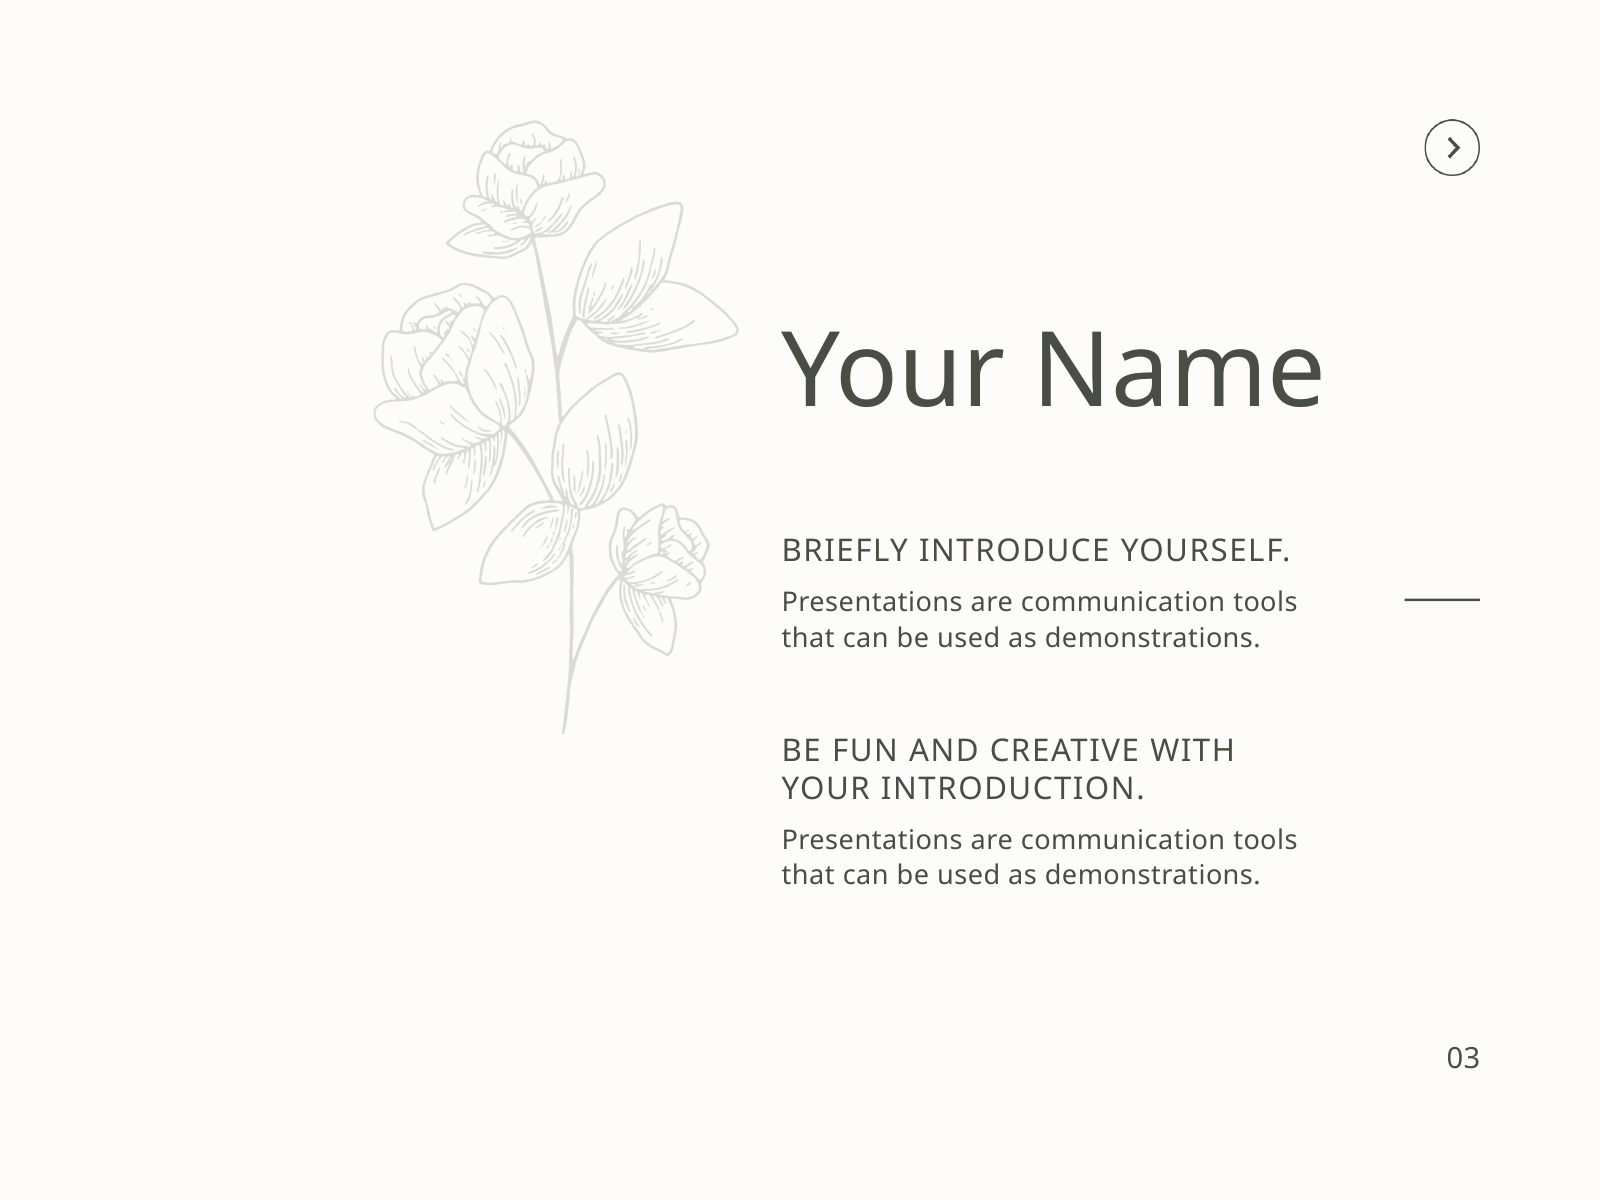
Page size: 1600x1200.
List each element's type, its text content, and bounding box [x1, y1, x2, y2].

text_box [373, 119, 740, 735]
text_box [781, 307, 1333, 892]
text_box [1404, 598, 1480, 602]
text_box 03 [1440, 1042, 1480, 1075]
text_box [1424, 119, 1480, 176]
